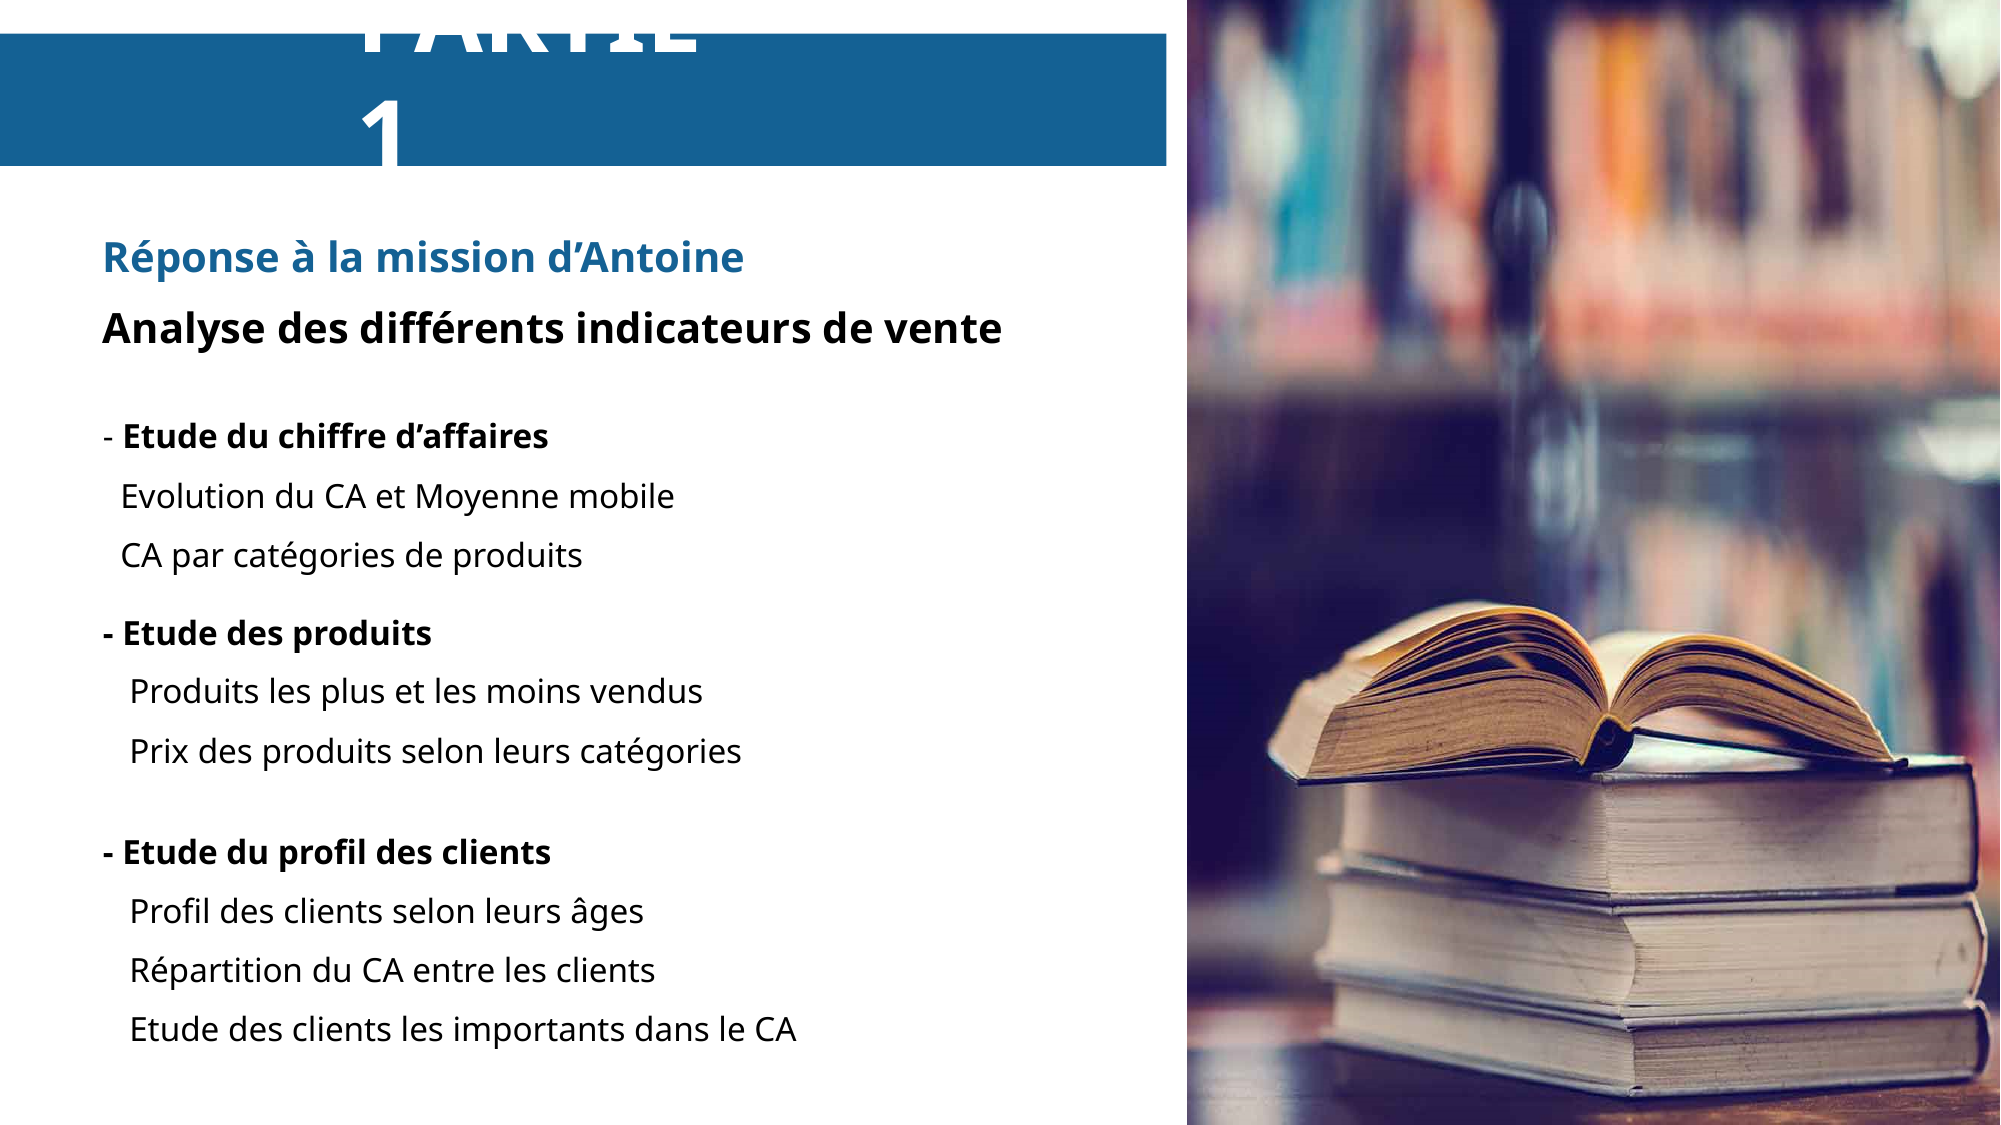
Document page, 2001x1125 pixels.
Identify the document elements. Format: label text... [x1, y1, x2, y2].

text_box [0, 32, 1168, 167]
picture [1186, 0, 2000, 1125]
text_box Partie 1 [341, 67, 797, 201]
text_box - Etude des produits Produits les plus et les moins vendus Prix des produits selon leurs catégories [87, 604, 1167, 764]
text_box - Etude du profil des clients Profil des clients selon leurs âges Répartition du CA entre les clients Etude des clients les importants dans le CA [87, 764, 1167, 1069]
text_box Réponse à la mission d’Antoine Analyse des différents indicateurs de vente - Etude du chiffre d’affaires Evolution du CA et Moyenne mobile CA par catégories de produits [87, 223, 1167, 600]
